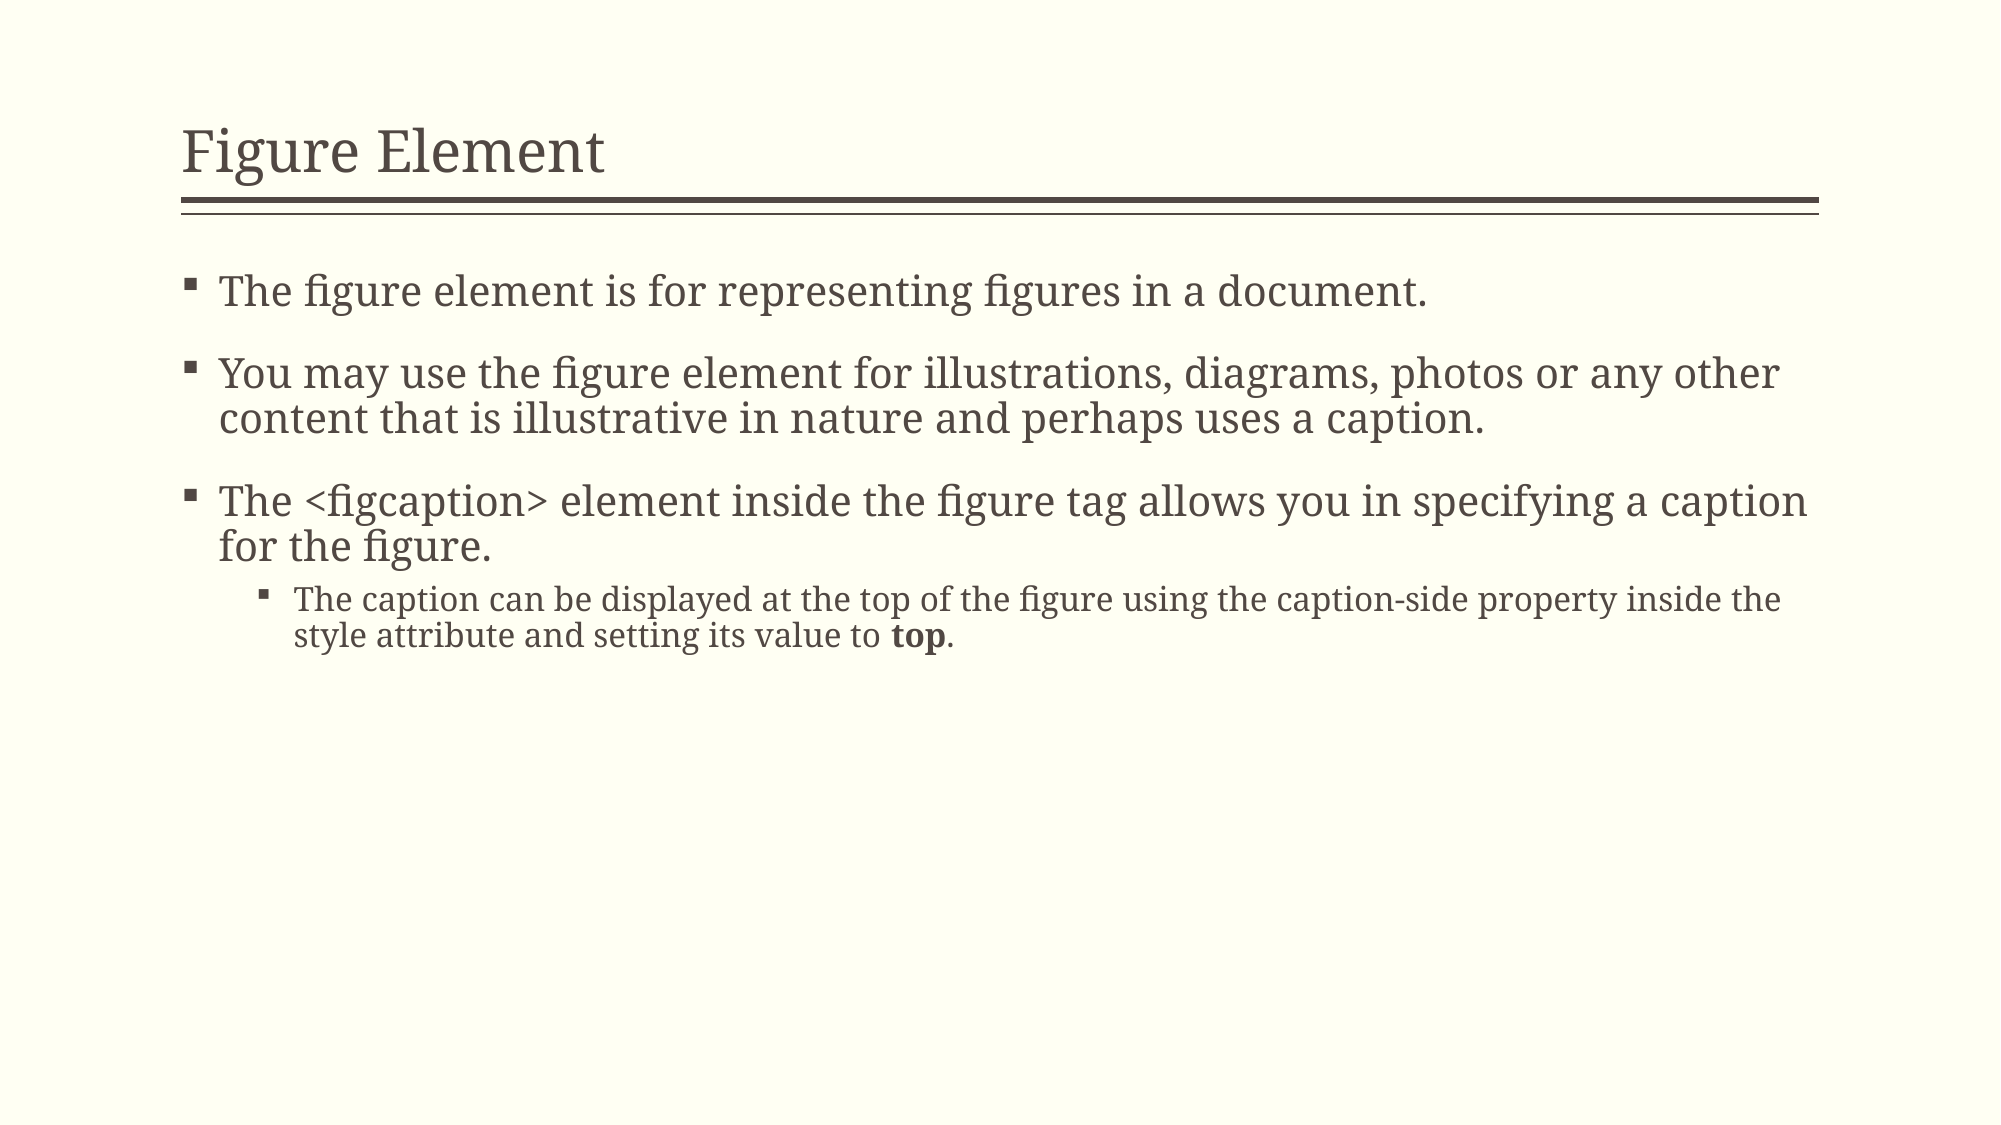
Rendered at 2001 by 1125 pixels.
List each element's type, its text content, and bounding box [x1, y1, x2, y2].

title Figure Element [181, 12, 1819, 193]
list The figure element is for representing figures in a document. You may use the figure element for illustrations, diagrams, photos or any other content that is illustrative in nature and perhaps uses a caption. The <figcaption> element inside the figure tag allows you in specifying a caption for the figure. The caption can be displayed at the top of the figure using the caption-side property inside the style attribute and setting its value to top. [181, 262, 1819, 1013]
